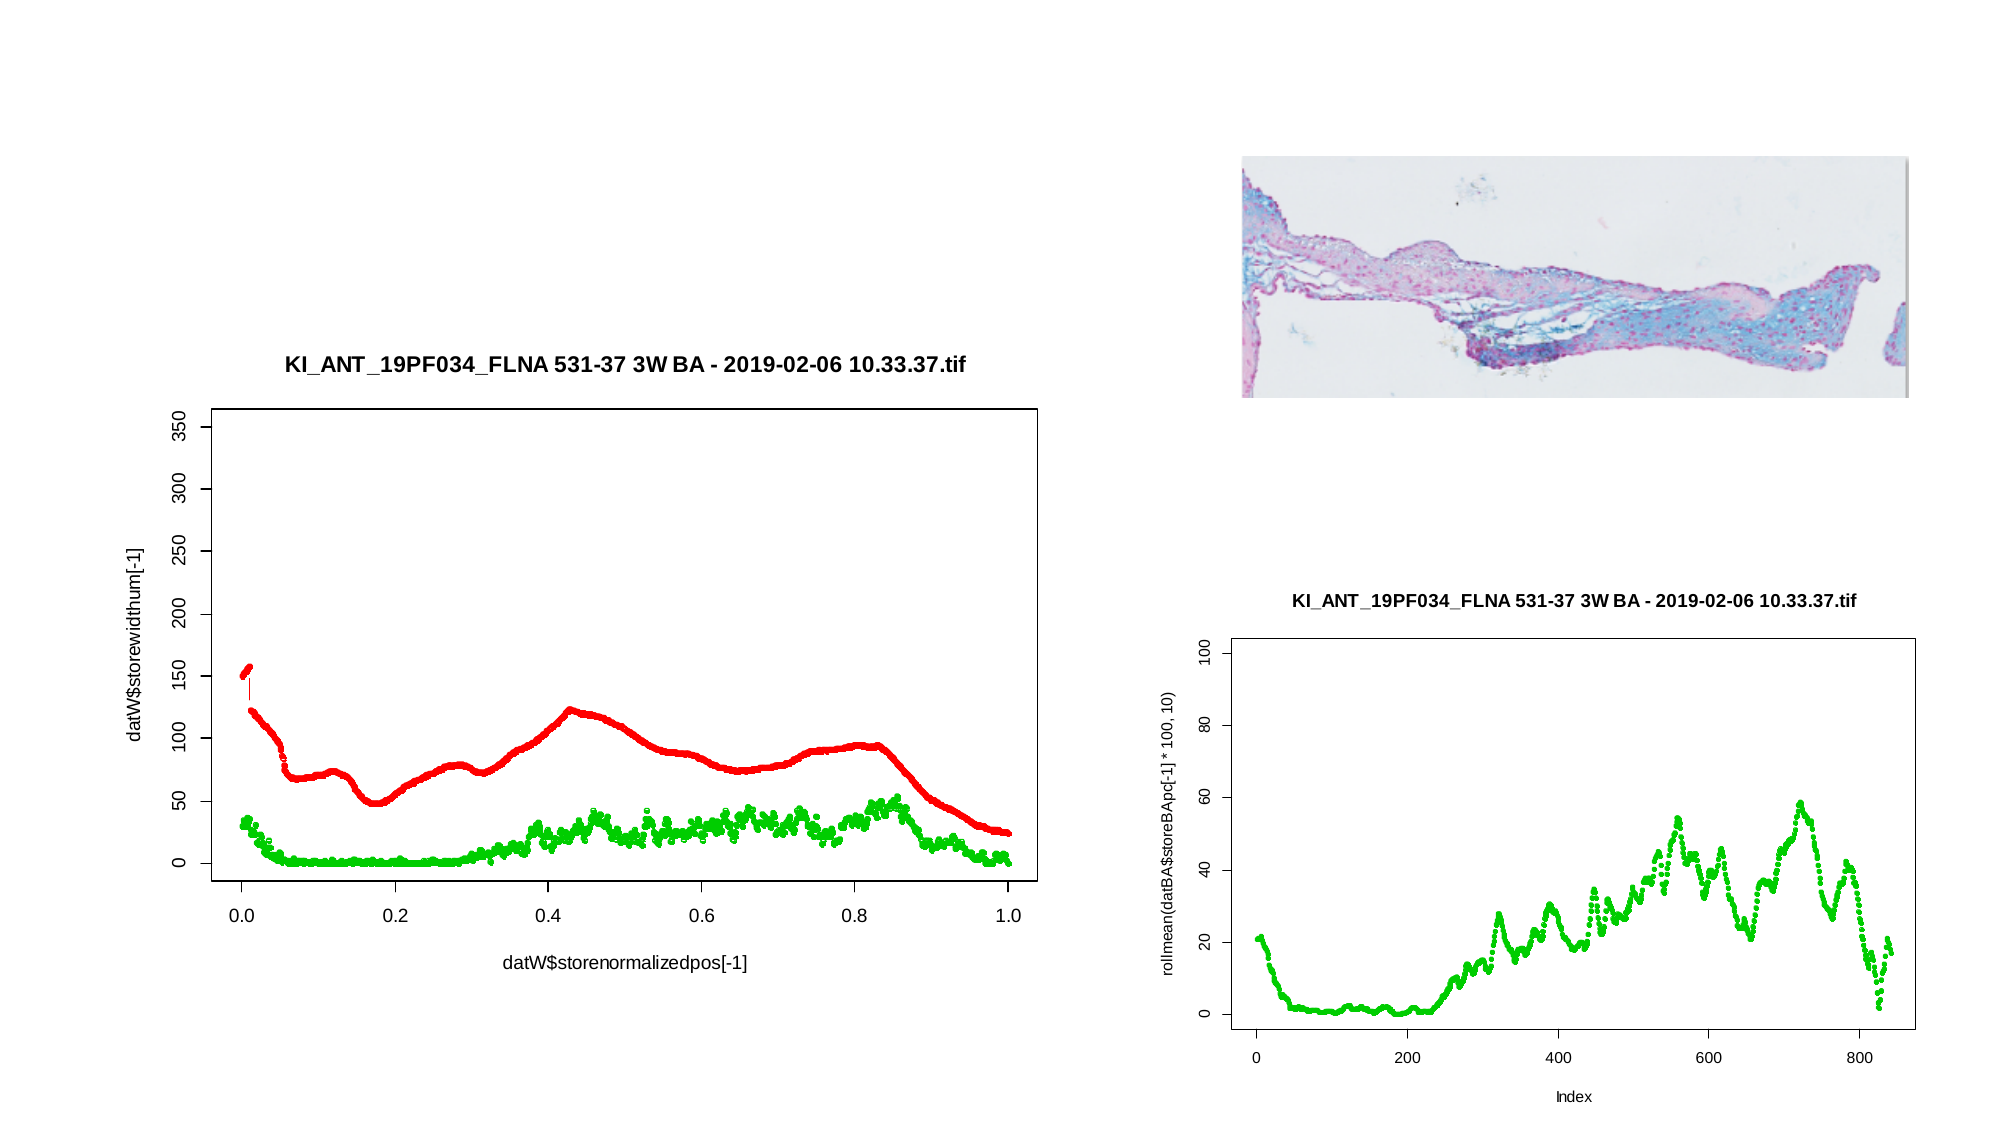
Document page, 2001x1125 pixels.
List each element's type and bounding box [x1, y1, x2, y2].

picture [1241, 156, 1909, 398]
picture [1154, 561, 1955, 1125]
picture [118, 316, 1085, 997]
